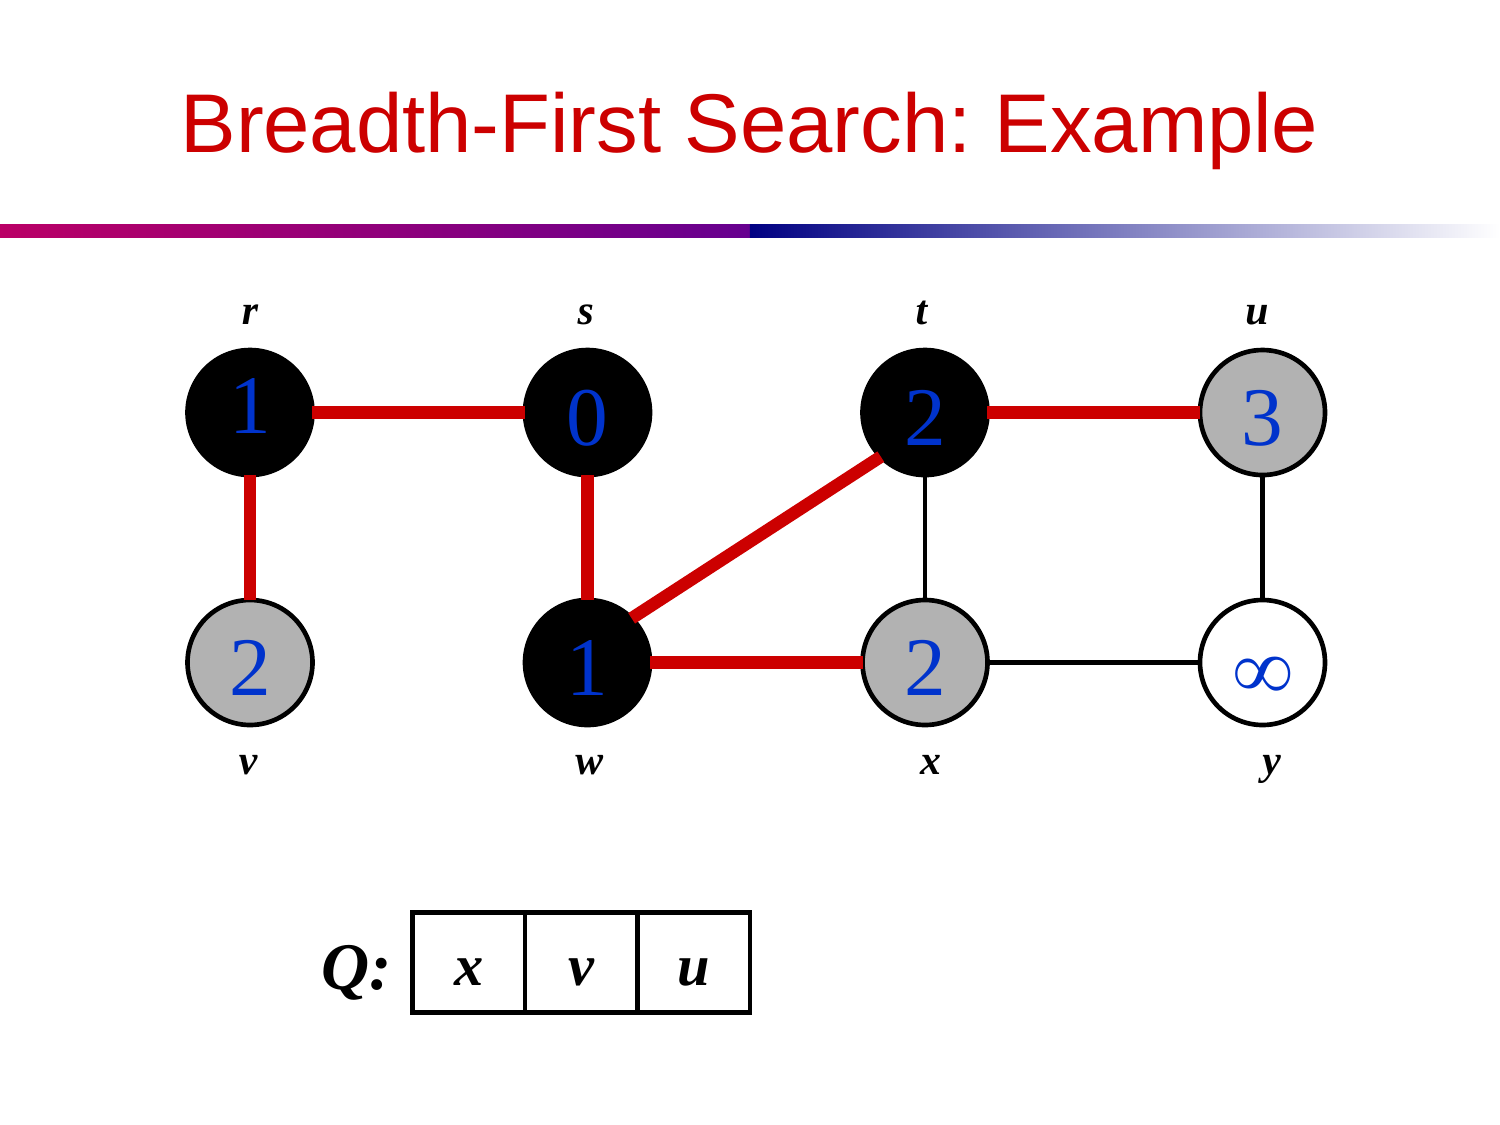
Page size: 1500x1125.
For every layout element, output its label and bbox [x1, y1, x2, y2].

title [75, 37, 1425, 200]
text_box [187, 350, 313, 475]
text_box [562, 275, 609, 340]
text_box [187, 600, 313, 790]
text_box [525, 350, 988, 790]
text_box [525, 600, 650, 790]
text_box [227, 275, 273, 340]
text_box [862, 350, 988, 475]
text_box [300, 912, 750, 1013]
text_box [1230, 275, 1284, 340]
text_box [900, 275, 942, 340]
text_box [1200, 600, 1326, 790]
text_box [1200, 350, 1326, 475]
